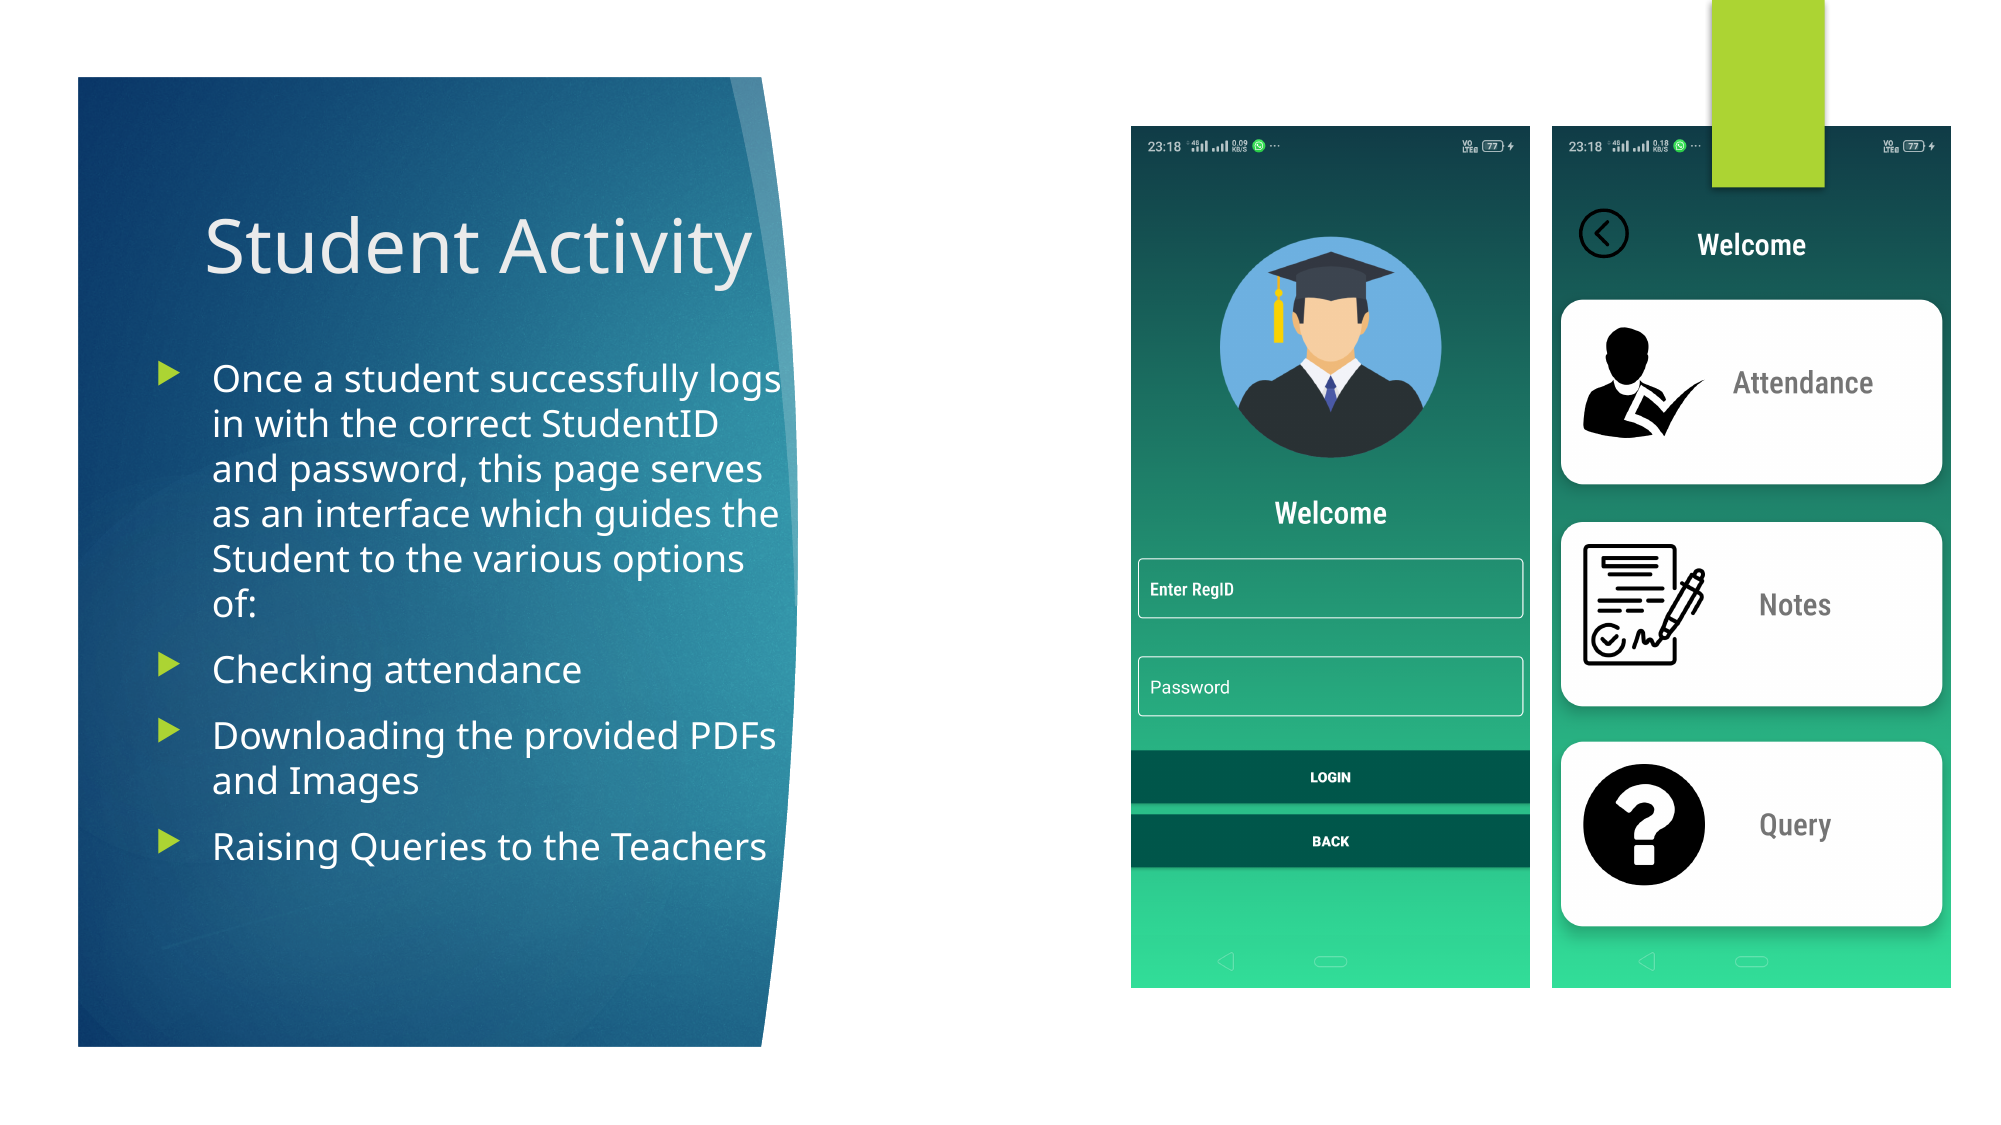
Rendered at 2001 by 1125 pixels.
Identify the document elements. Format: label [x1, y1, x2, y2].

text_box [0, 0, 2000, 1125]
picture [1131, 125, 1530, 988]
picture [1552, 125, 1952, 988]
